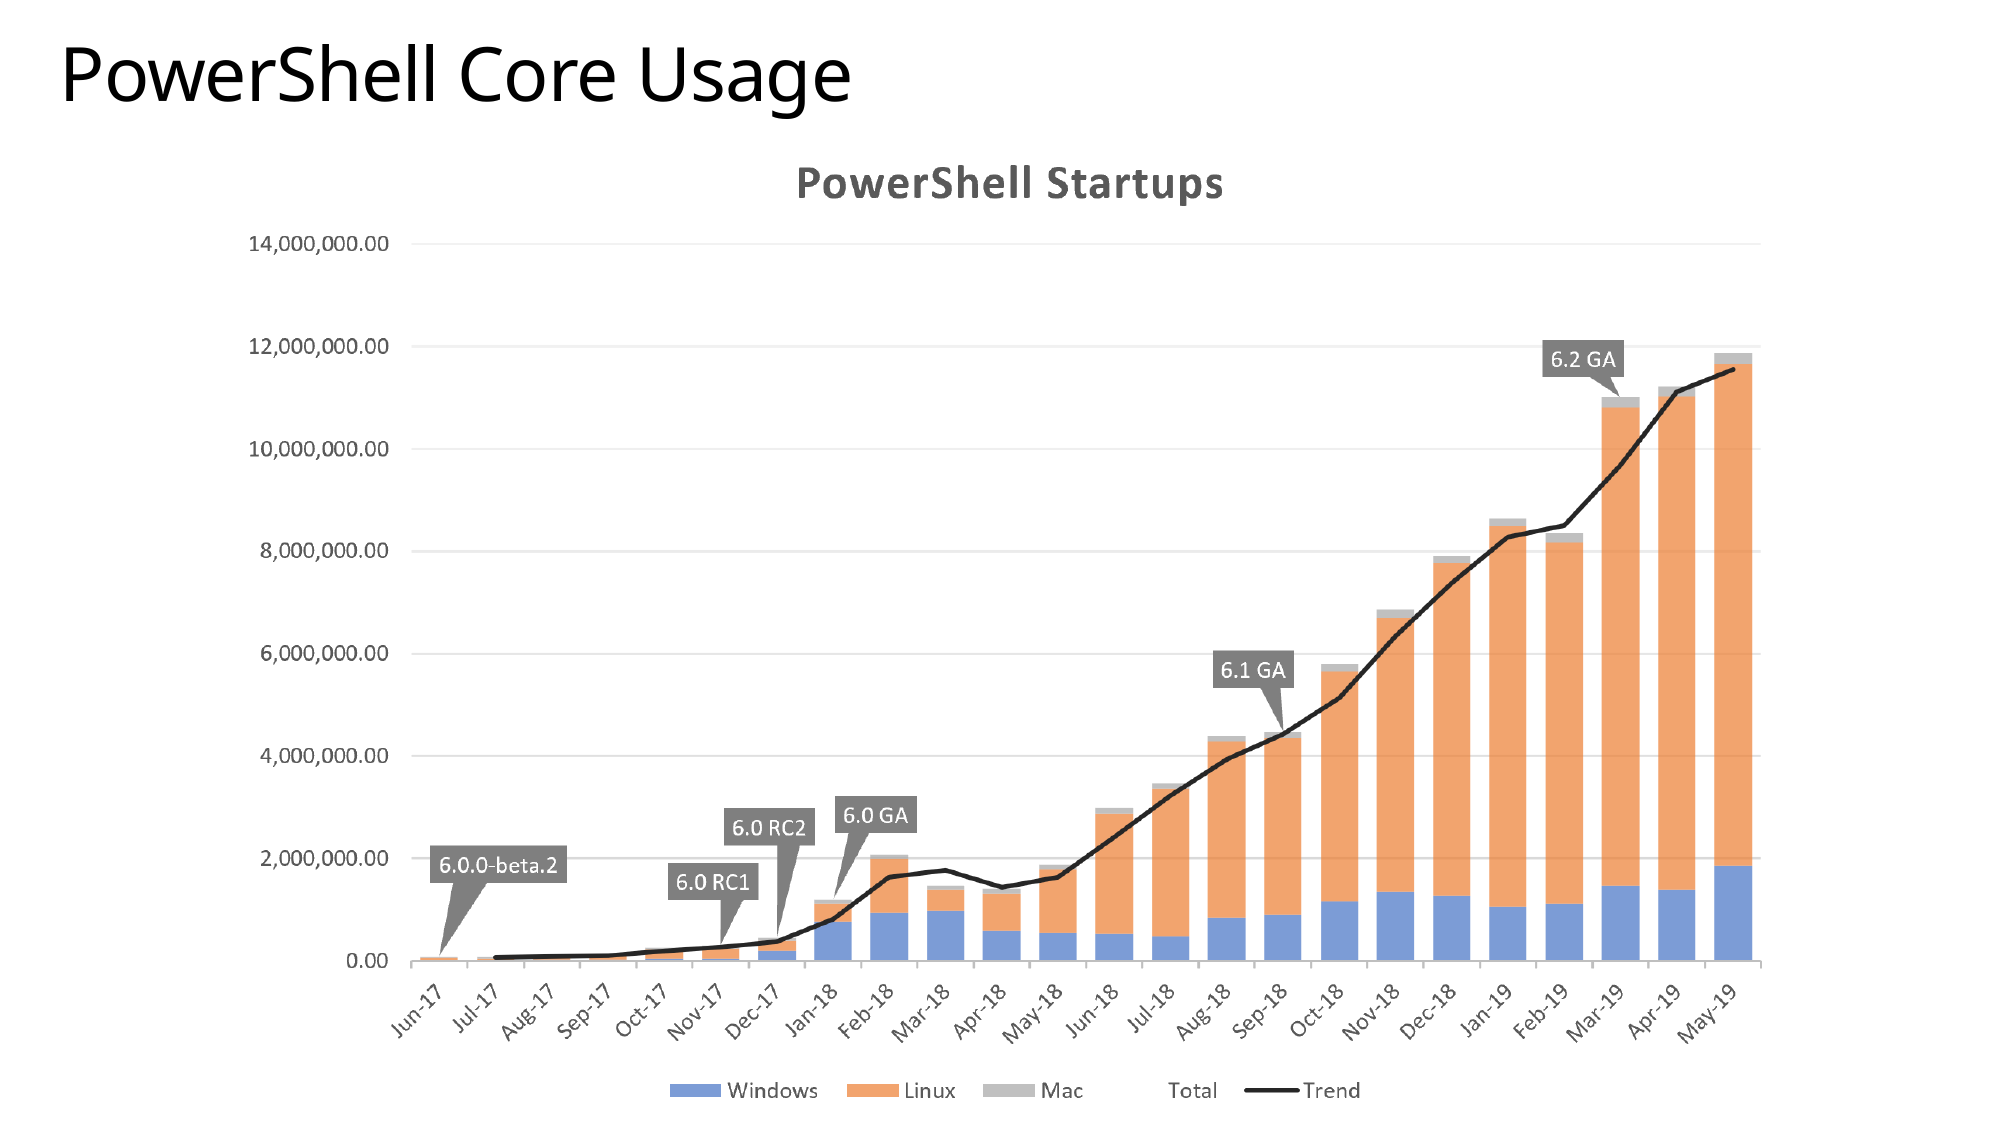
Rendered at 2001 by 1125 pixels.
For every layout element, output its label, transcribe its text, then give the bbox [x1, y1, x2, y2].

picture [232, 136, 1768, 1110]
title PowerShell Core Usage [59, 26, 1868, 118]
